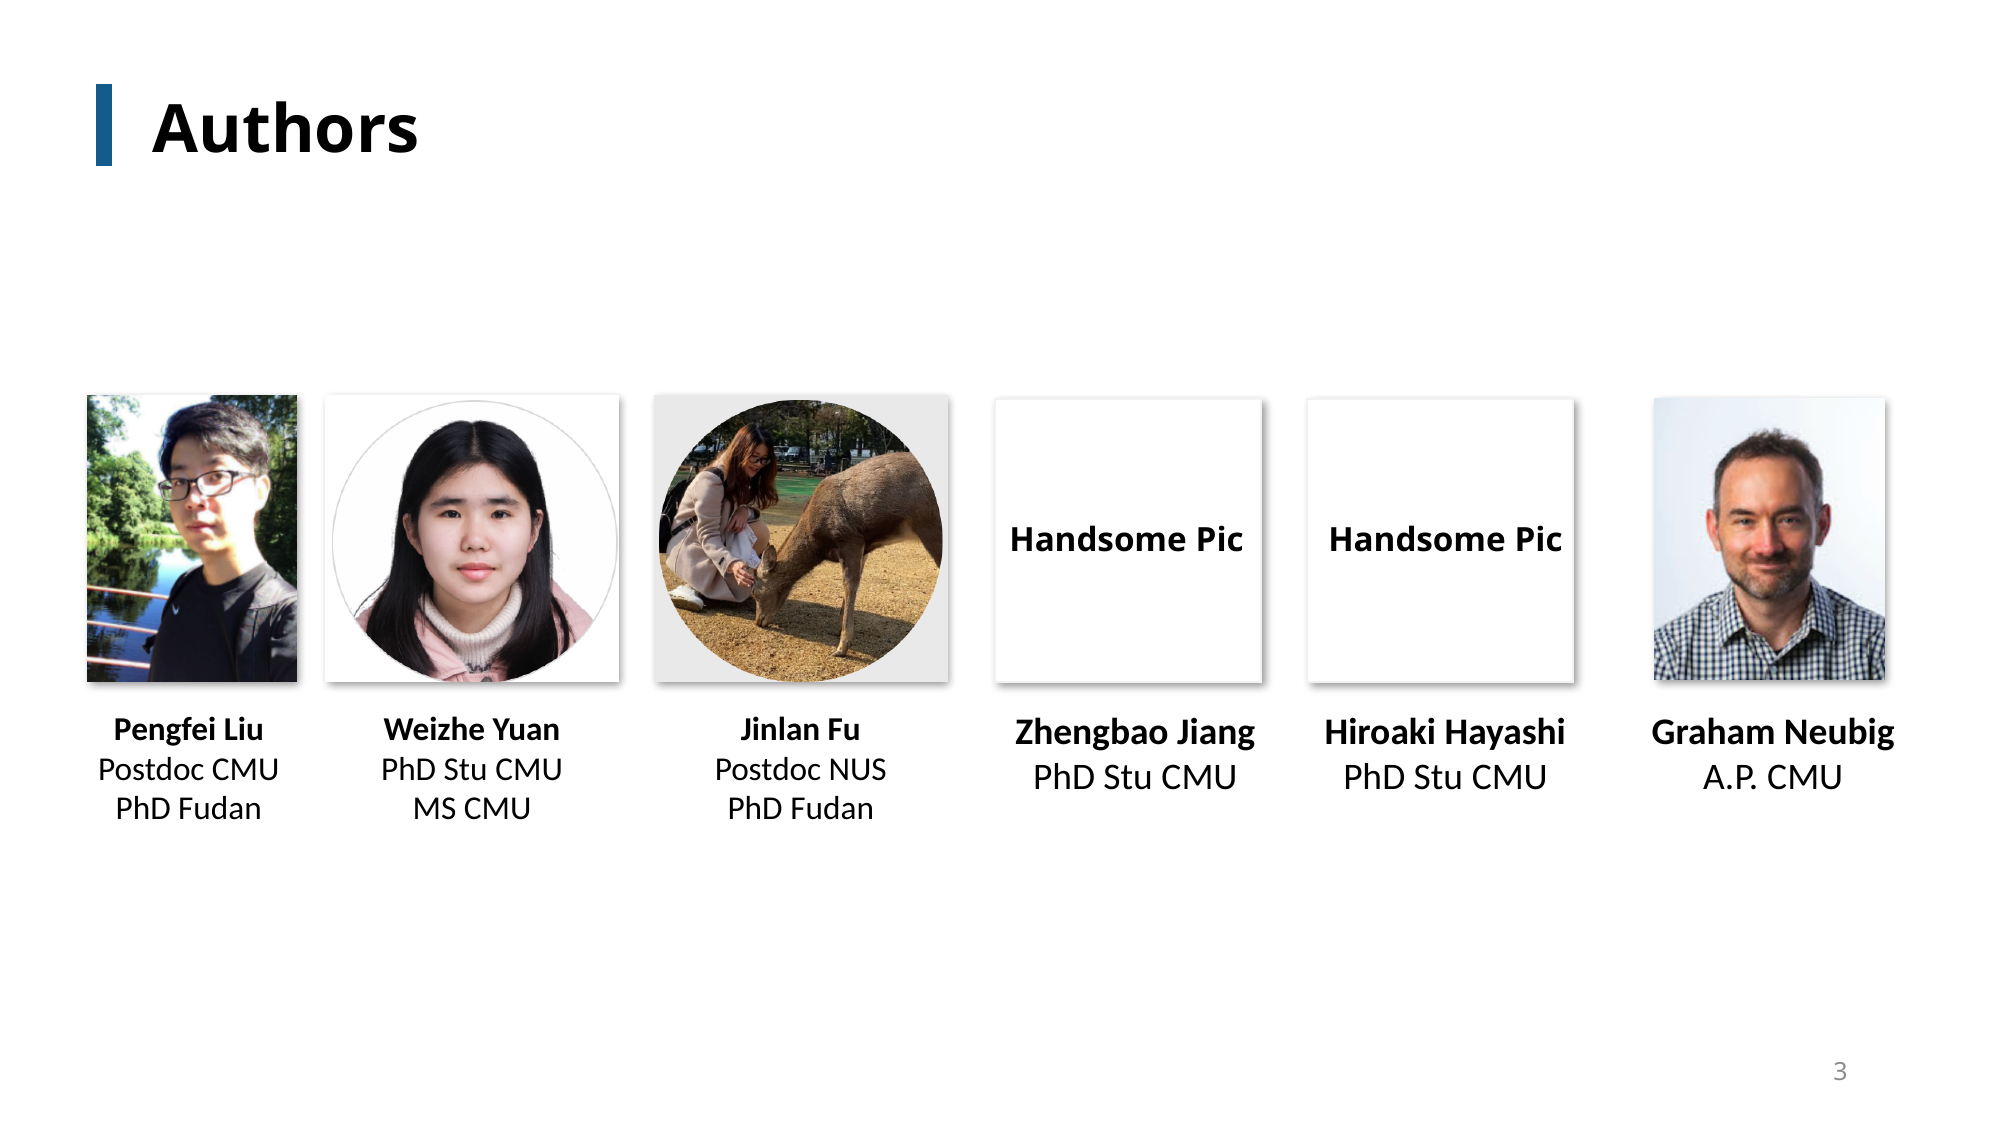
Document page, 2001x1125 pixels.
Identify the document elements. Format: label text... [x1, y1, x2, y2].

text_box Graham Neubig A.P. CMU [1636, 699, 1910, 805]
picture [325, 395, 619, 682]
text_box [994, 398, 1262, 683]
picture [1654, 398, 1885, 680]
text_box Zhengbao Jiang PhD Stu CMU [1000, 699, 1271, 805]
text_box [1306, 398, 1574, 683]
title Authors [137, 59, 1863, 203]
text_box Hiroaki Hayashi PhD Stu CMU [1309, 699, 1582, 805]
slide_number 3 [1412, 1042, 1863, 1103]
text_box Handsome Pic [994, 510, 1259, 566]
text_box Jinlan Fu Postdoc NUS PhD Fudan [699, 699, 902, 835]
picture [87, 395, 297, 682]
text_box Pengfei Liu Postdoc CMU PhD Fudan [83, 699, 295, 835]
picture [654, 394, 948, 682]
text_box Weizhe Yuan PhD Stu CMU MS CMU [366, 699, 578, 835]
text_box Handsome Pic [1313, 510, 1578, 566]
